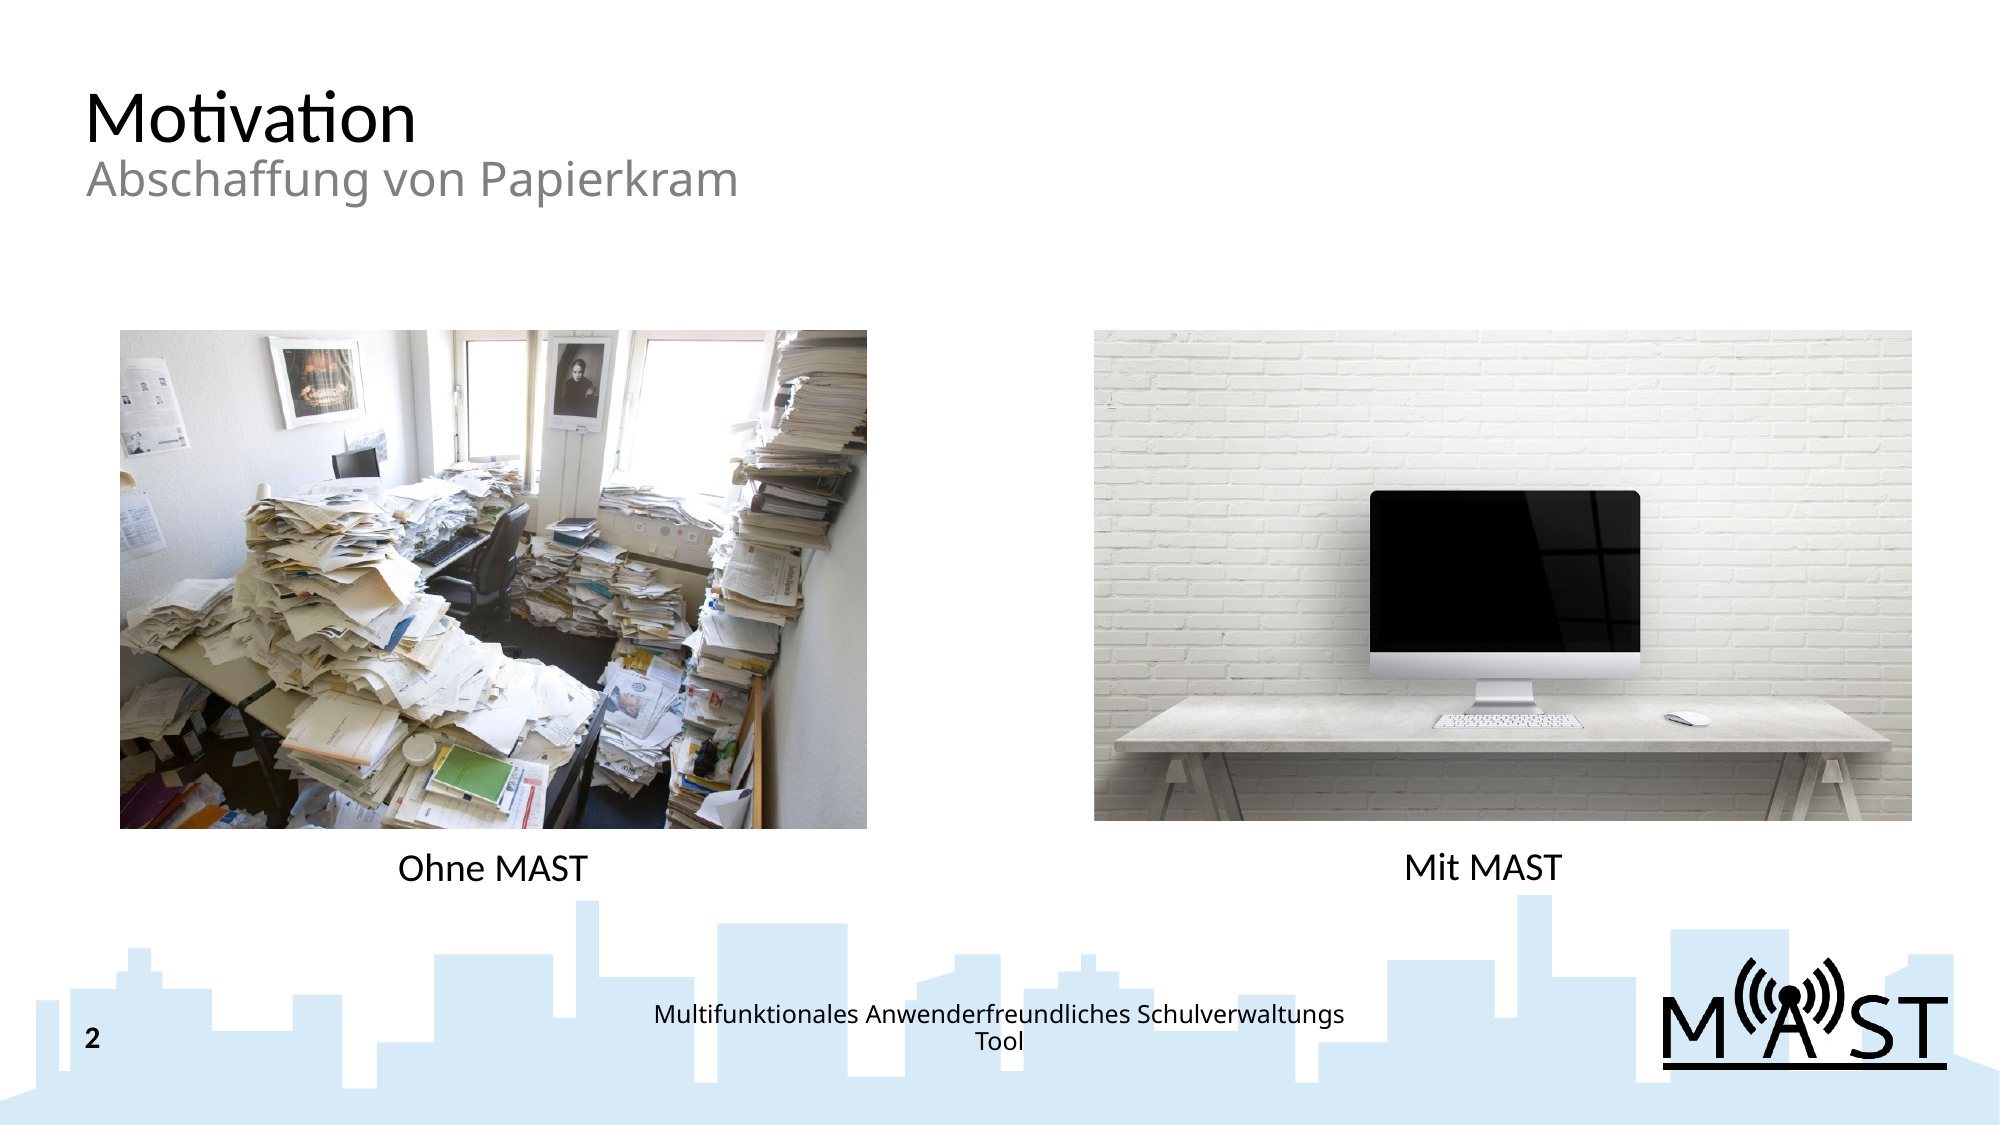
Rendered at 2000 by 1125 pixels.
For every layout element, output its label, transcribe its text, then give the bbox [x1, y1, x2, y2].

text_box Mit MAST [1389, 833, 1578, 897]
picture [120, 330, 867, 829]
title Motivation [84, 67, 1912, 154]
text_box Ohne MAST [383, 837, 604, 897]
picture [1094, 330, 1912, 821]
list Abschaffung von Papierkram [84, 154, 1912, 244]
picture [1659, 952, 1957, 1078]
slide_number 2 [84, 996, 235, 1056]
footer Multifunktionales Anwenderfreundliches Schulverwaltungs Tool [649, 996, 1351, 1056]
